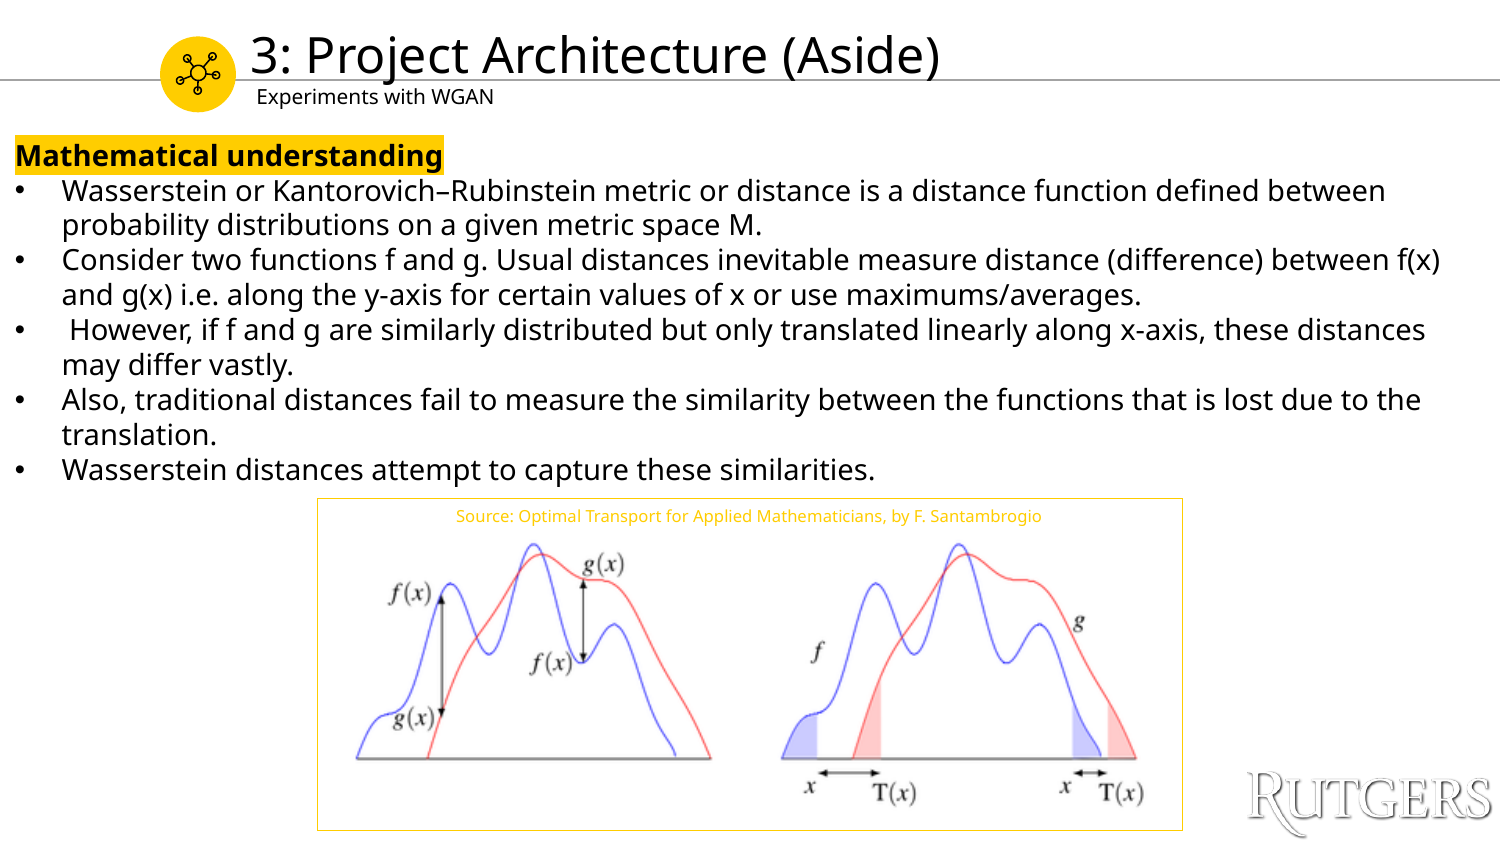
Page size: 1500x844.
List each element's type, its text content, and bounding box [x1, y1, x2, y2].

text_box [0, 15, 1500, 118]
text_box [176, 52, 220, 95]
picture [316, 497, 1183, 832]
picture [1247, 771, 1500, 844]
text_box Mathematical understanding Wasserstein or Kantorovich–Rubinstein metric or distance is a distance function defined between probability distributions on a given metric space M. Consider two functions f and g. Usual distances inevitable measure distance (difference) between f(x) and g(x) i.e. along the y-axis for certain values of x or use maximums/averages. However, if f and g are similarly distributed but only translated linearly along x-axis, these distances may differ vastly. Also, traditional distances fail to measure the similarity between the functions that is lost due to the translation. Wasserstein distances attempt to capture these similarities. [0, 129, 1500, 494]
